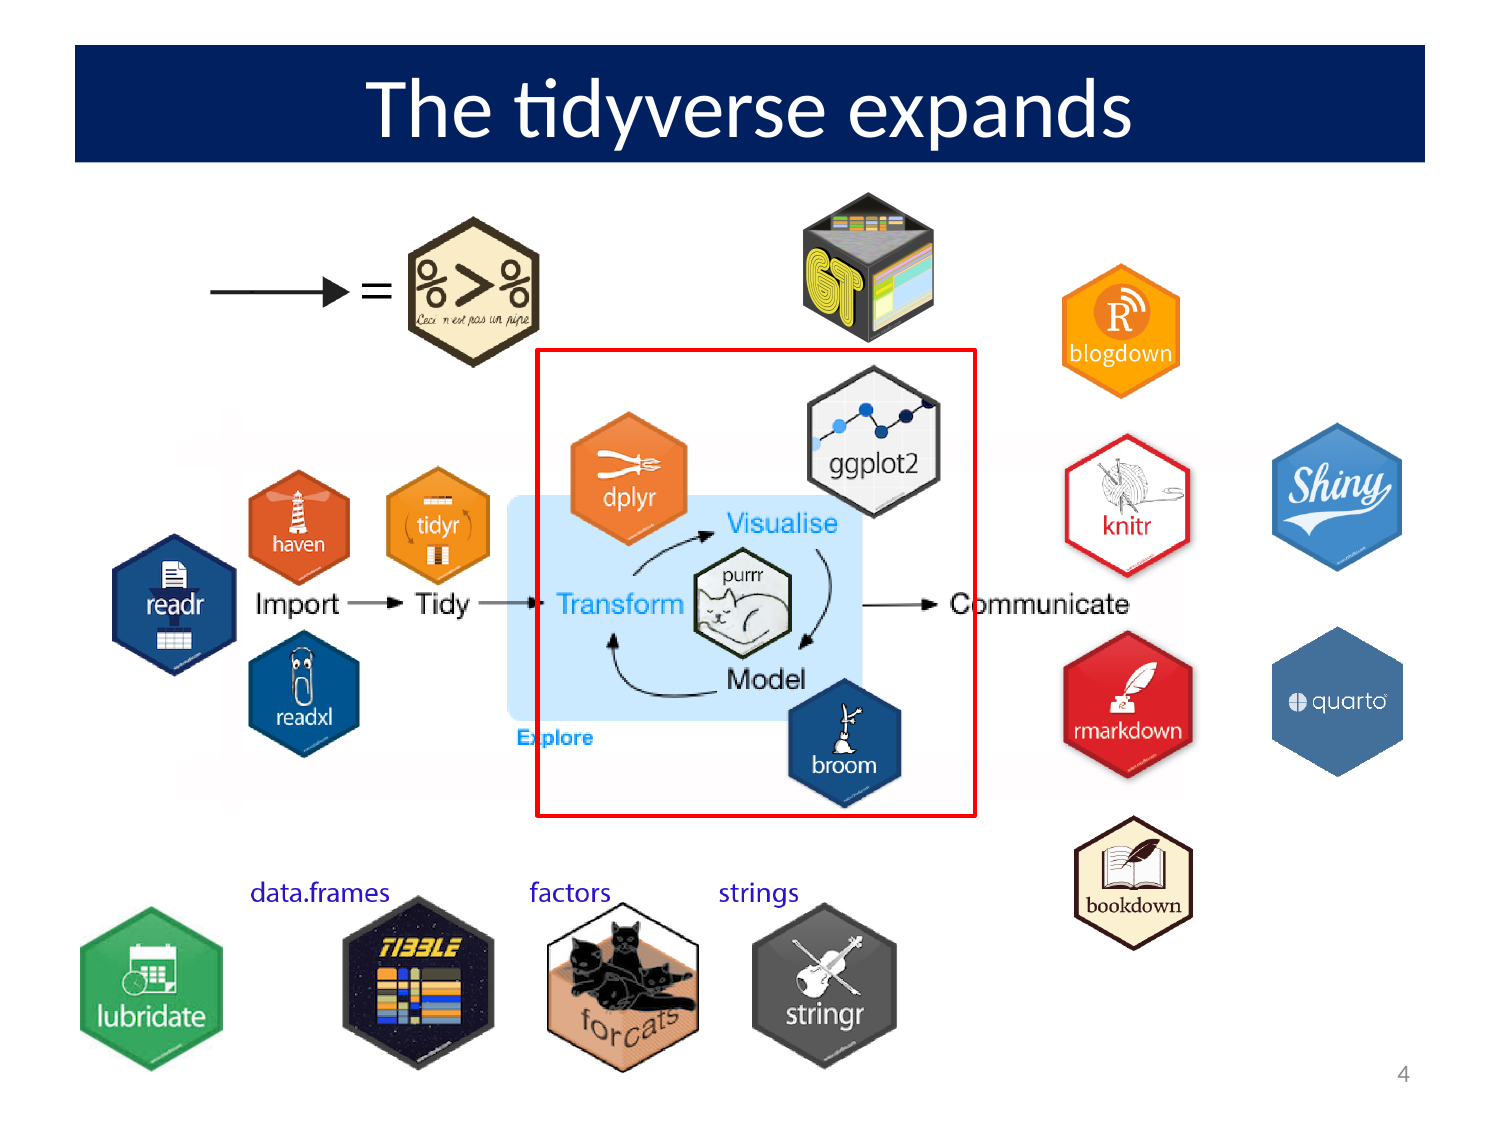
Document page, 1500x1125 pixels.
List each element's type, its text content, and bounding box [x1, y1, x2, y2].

picture [80, 192, 1403, 1073]
title The tidyverse expands [75, 45, 1425, 163]
slide_number 4 [1074, 1042, 1425, 1103]
